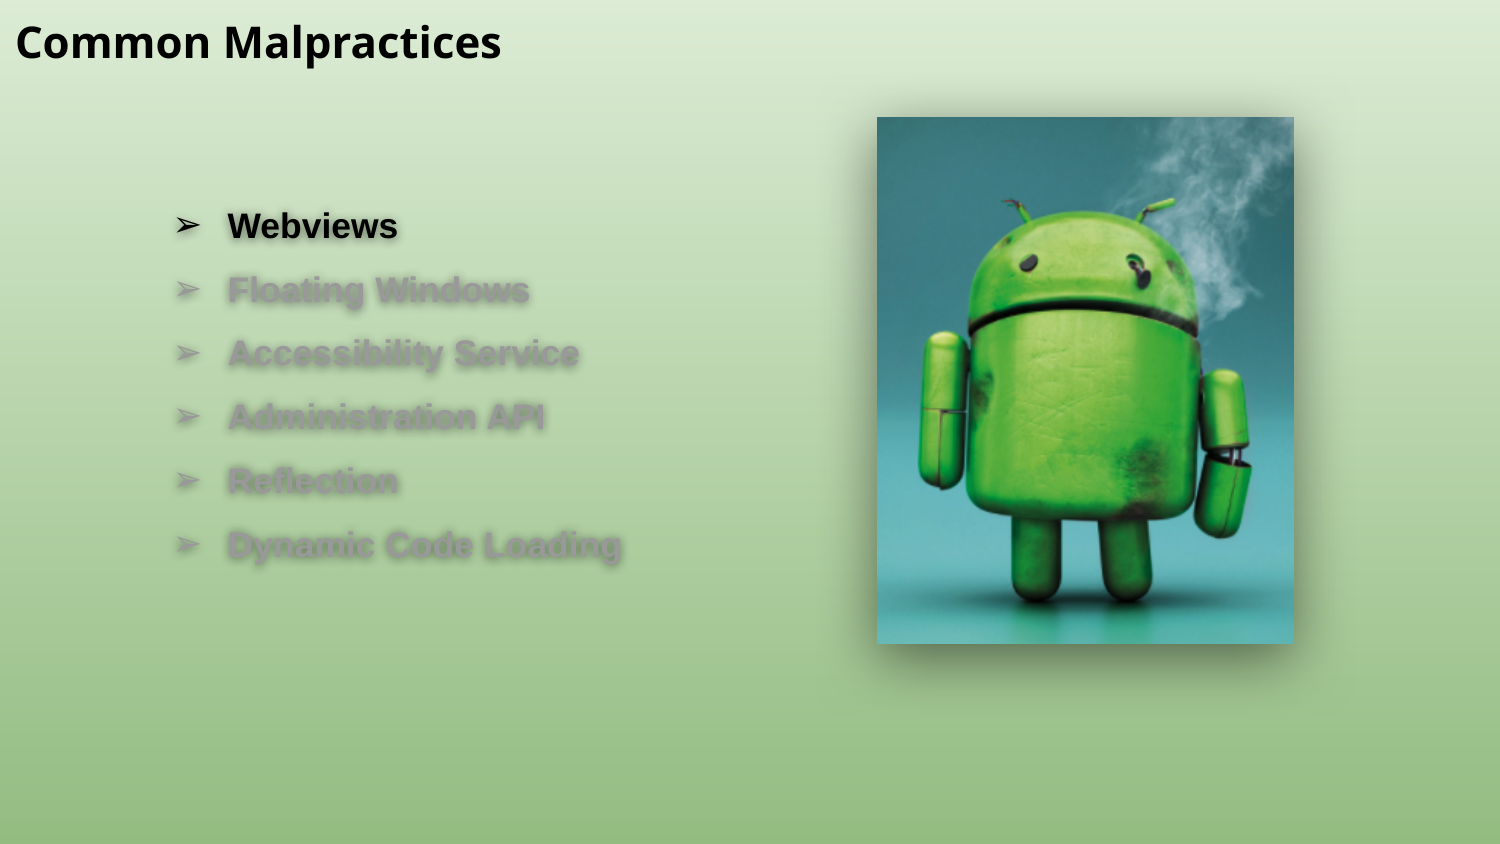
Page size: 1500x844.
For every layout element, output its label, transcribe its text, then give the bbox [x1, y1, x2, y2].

text_box Common Malpractices [0, 0, 853, 83]
text_box Webviews Floating Windows Accessibility Service Administration API Reflection Dynamic Code Loading [137, 166, 693, 580]
picture [876, 117, 1294, 644]
